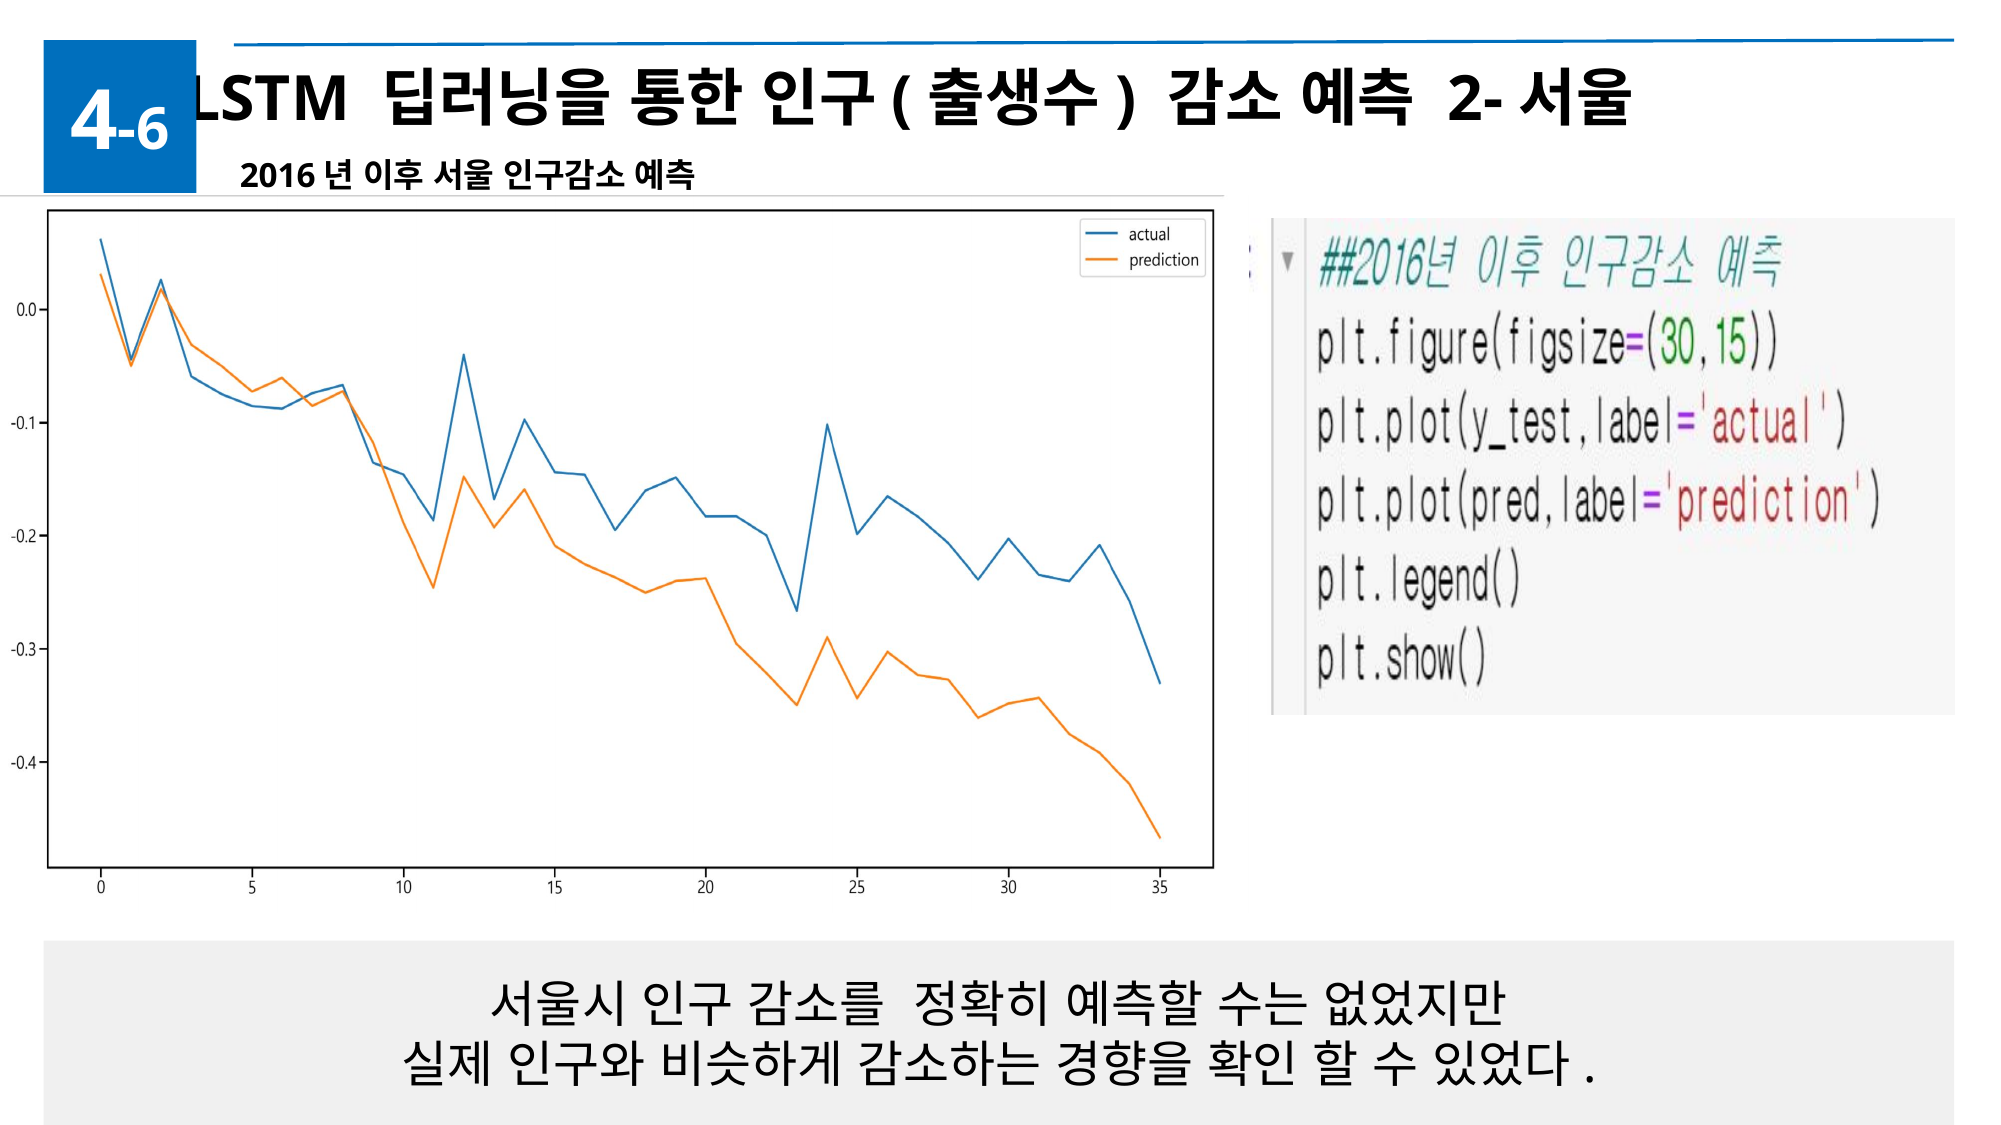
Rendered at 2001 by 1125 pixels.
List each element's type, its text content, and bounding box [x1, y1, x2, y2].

picture [0, 195, 1955, 913]
text_box [43, 39, 198, 194]
text_box 4-6 [43, 58, 197, 174]
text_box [224, 50, 1595, 203]
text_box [233, 40, 1955, 45]
text_box 서울시 인구 감소를 정확히 예측할 수는 없었지만 실제 인구와 비슷하게 감소하는 경향을 확인 할 수 있었다. [43, 940, 1955, 1125]
